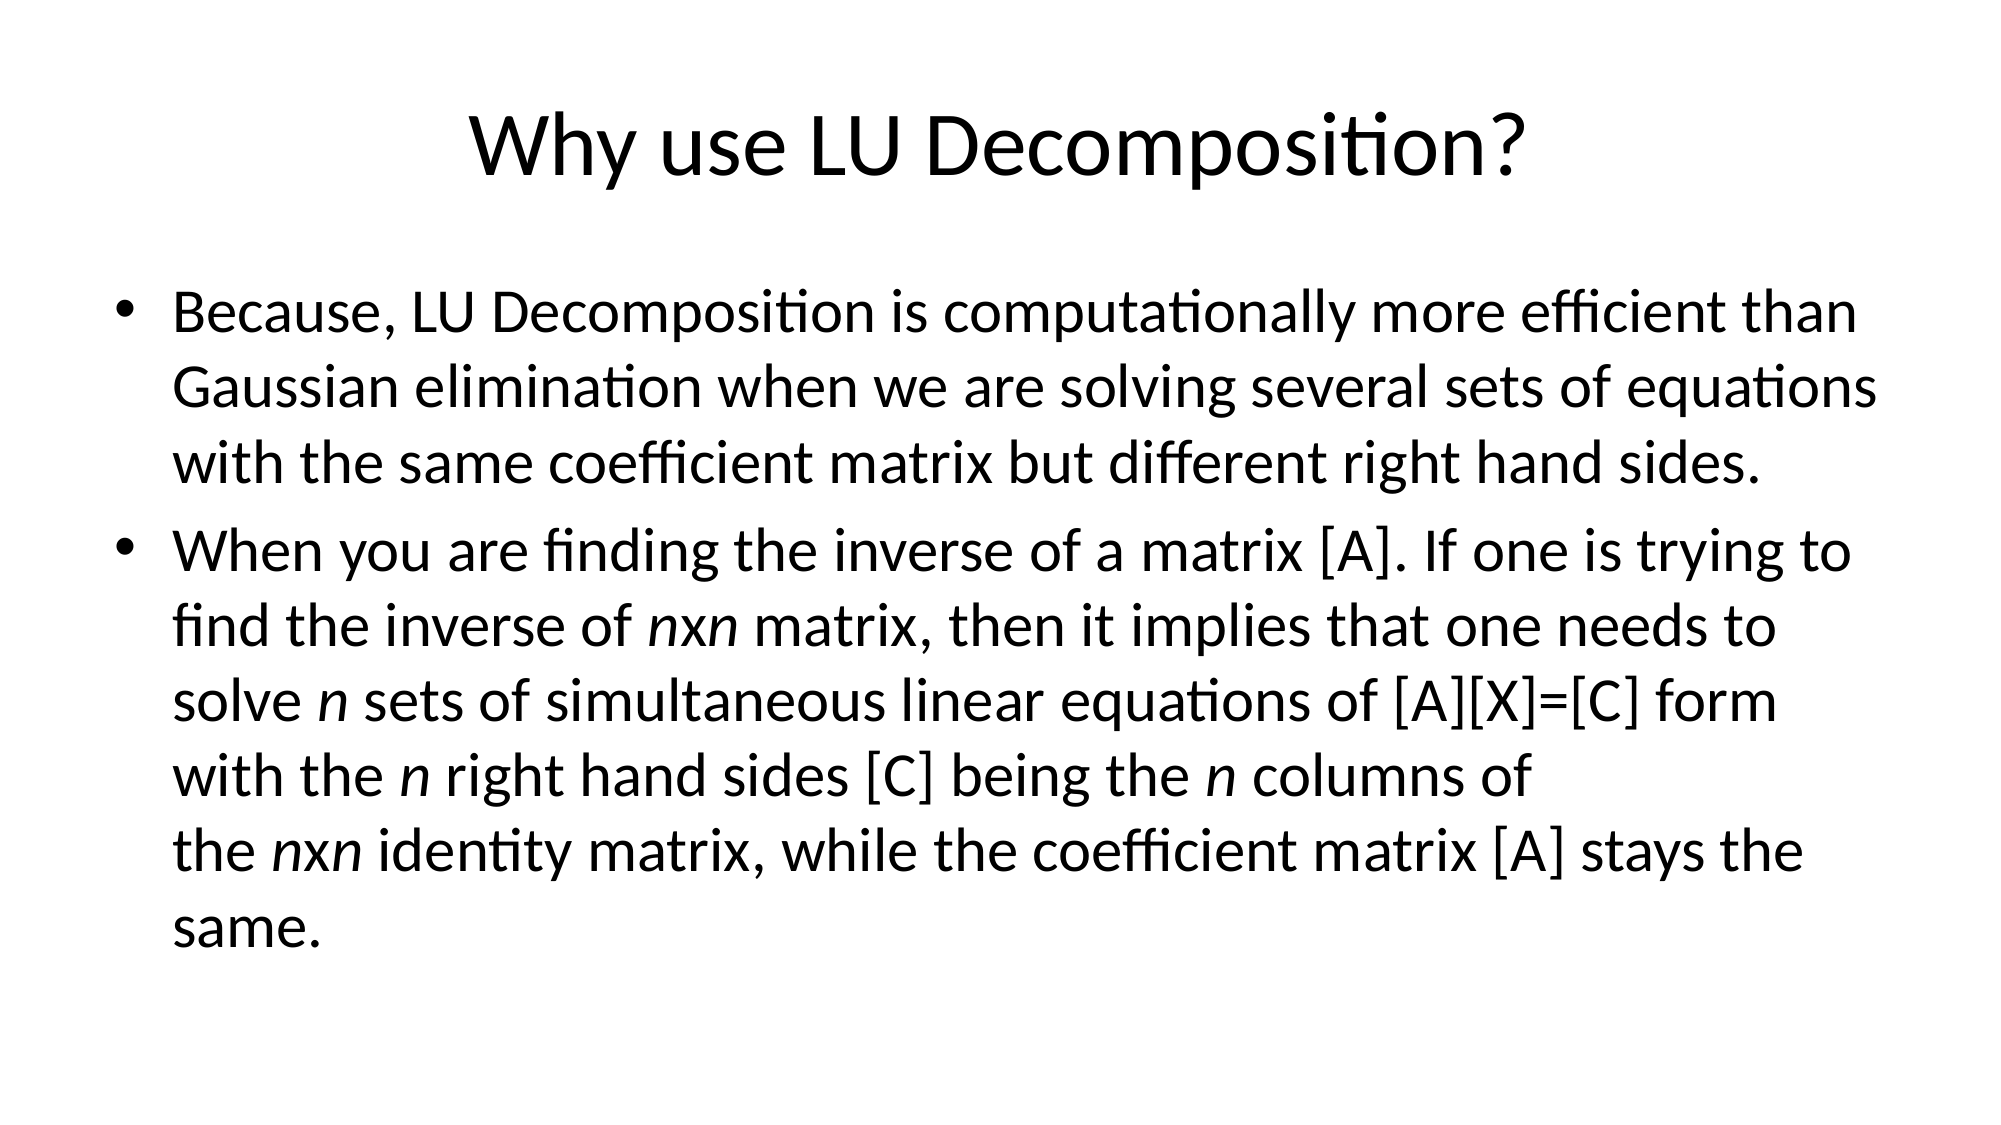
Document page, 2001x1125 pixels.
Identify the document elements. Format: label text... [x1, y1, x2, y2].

list Because, LU Decomposition is computationally more efficient than Gaussian elimination when we are solving several sets of equations with the same coefficient matrix but different right hand sides. When you are finding the inverse of a matrix [A]. If one is trying to find the inverse of nxn matrix, then it implies that one needs to solve n sets of simultaneous linear equations of [A][X]=[C] form with the n right hand sides [C] being the n columns of the nxn identity matrix, while the coefficient matrix [A] stays the same. [99, 262, 1900, 1005]
title Why use LU Decomposition? [99, 45, 1900, 233]
